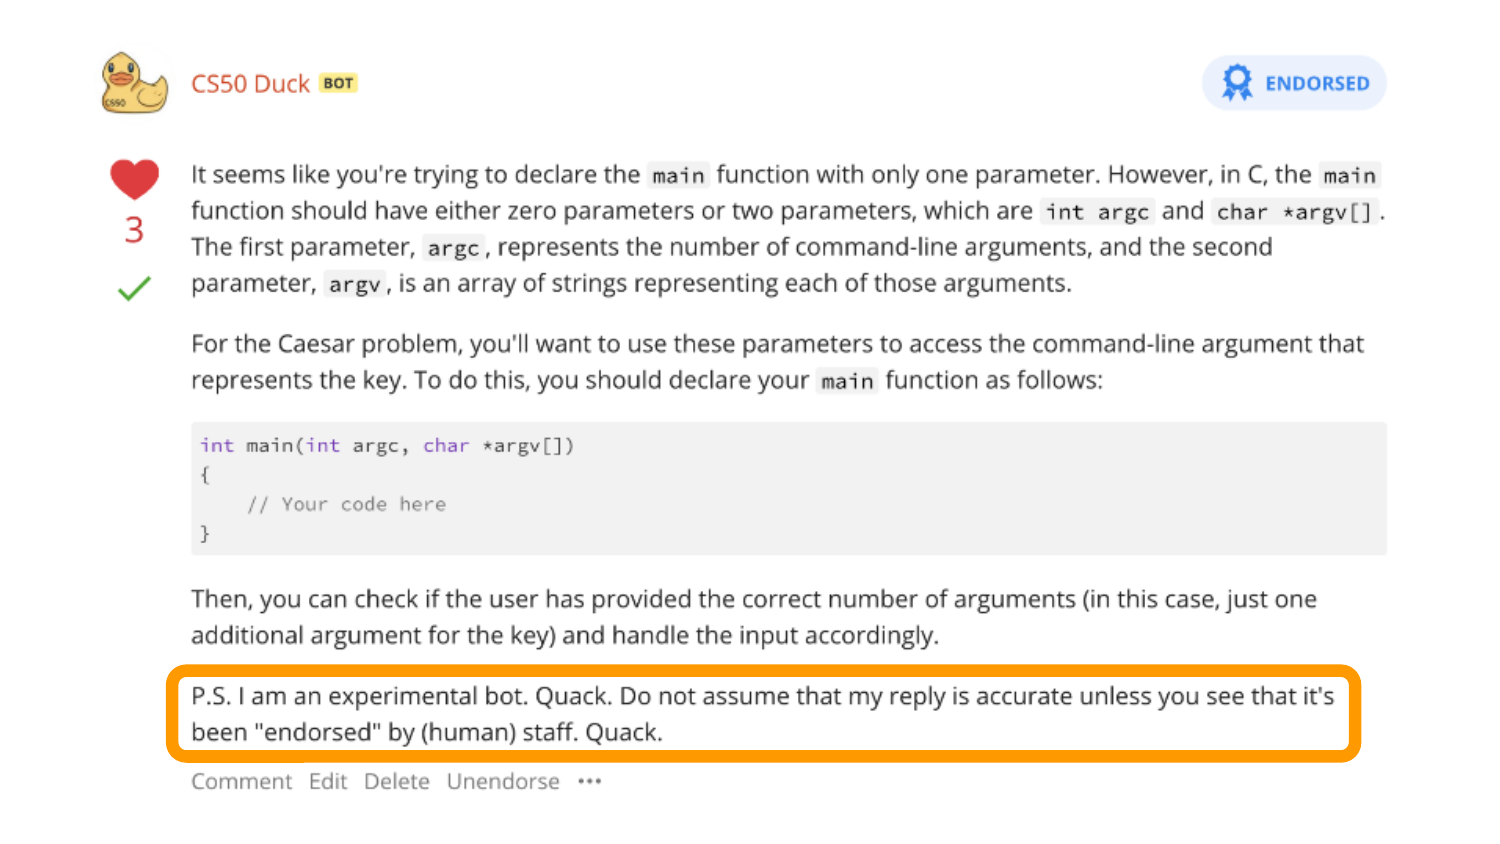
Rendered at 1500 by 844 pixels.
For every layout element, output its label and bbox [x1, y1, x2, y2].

picture [65, 24, 1435, 819]
